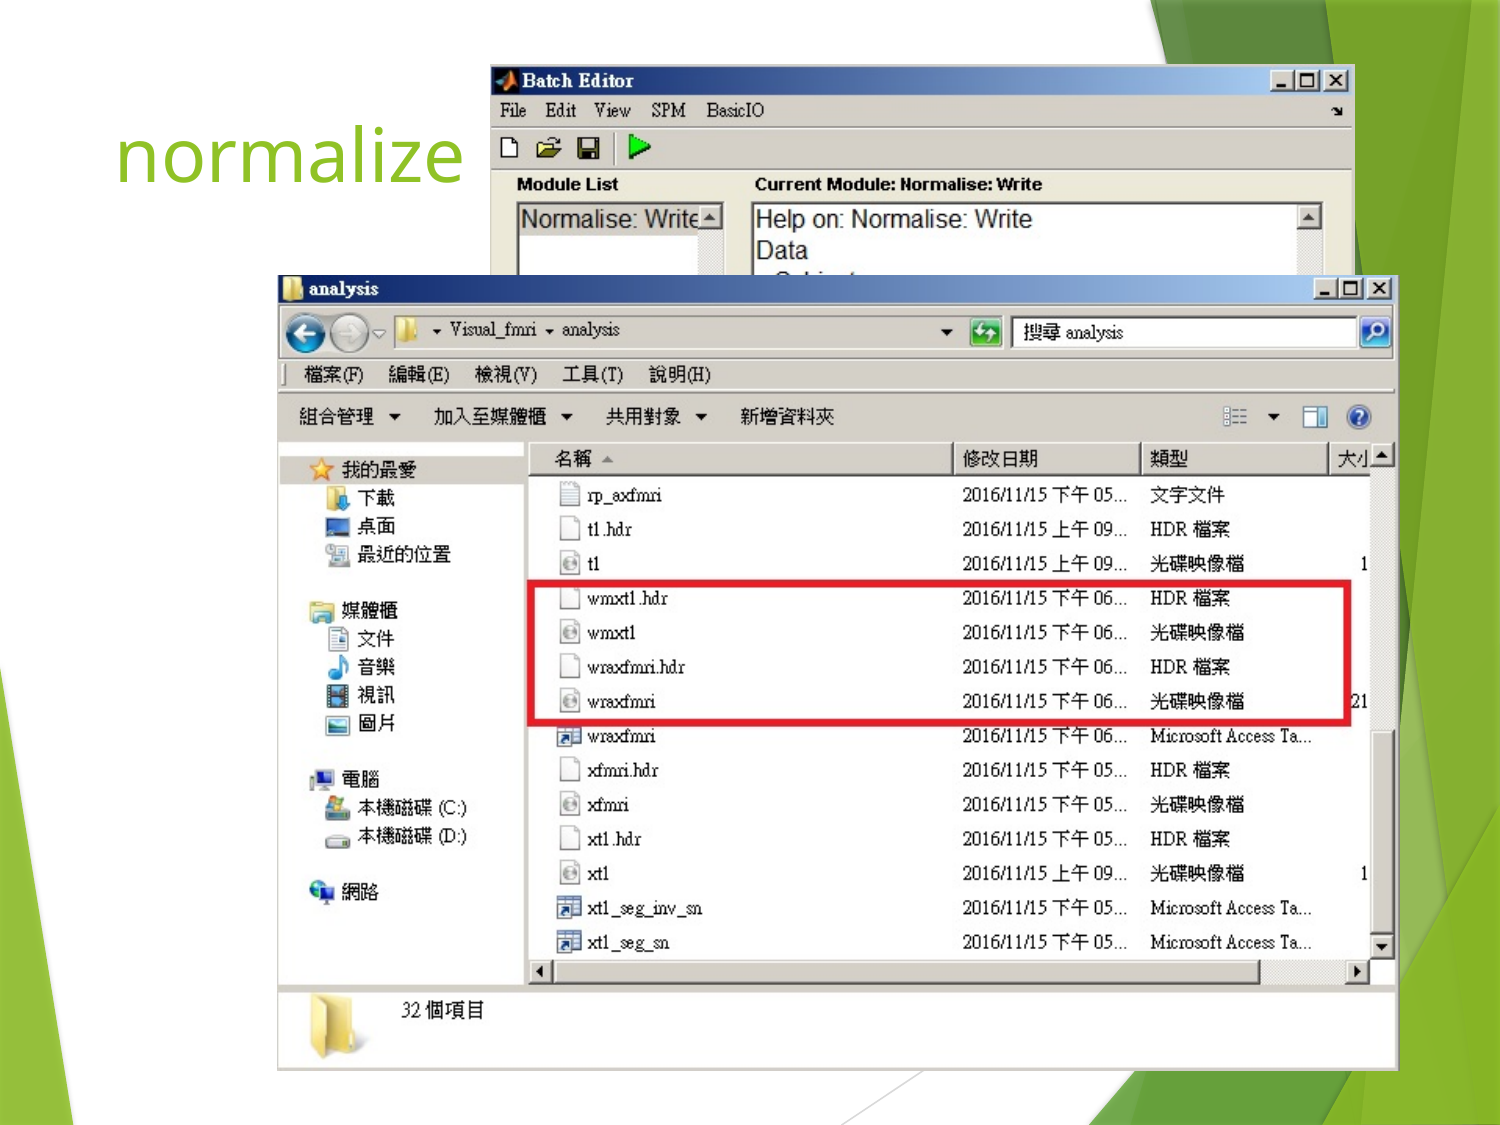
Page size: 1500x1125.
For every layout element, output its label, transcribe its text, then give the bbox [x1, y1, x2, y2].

picture [276, 63, 1400, 1071]
title normalize [99, 99, 484, 317]
